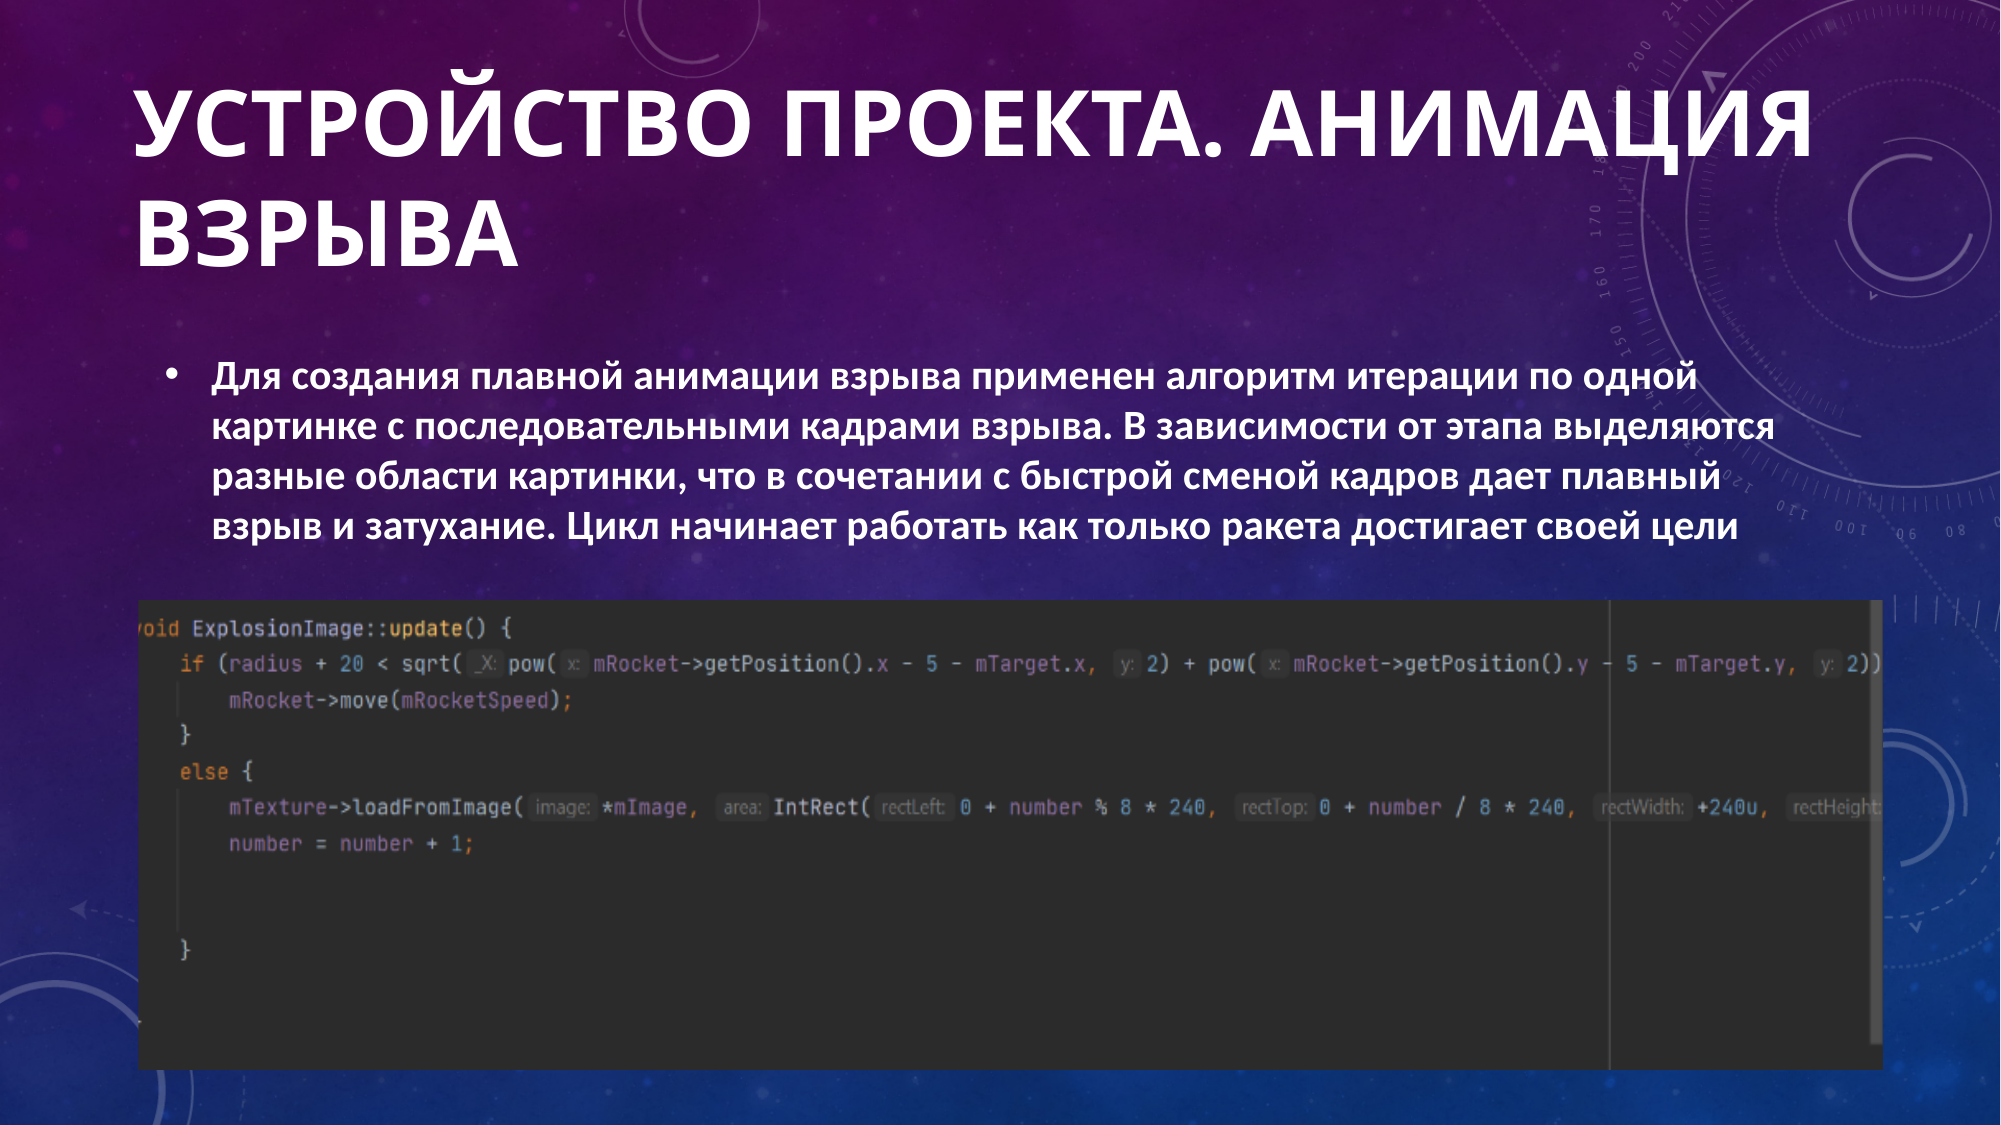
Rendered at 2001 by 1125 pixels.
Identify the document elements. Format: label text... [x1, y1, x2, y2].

title Устройство проекта. Анимация взрыва [116, 55, 1883, 295]
picture [0, 0, 2001, 1125]
list Для создания плавной анимации взрыва применен алгоритм итерации по одной картинке с последовательными кадрами взрыва. В зависимости от этапа выделяются разные области картинки, что в сочетании с быстрой сменой кадров дает плавный взрыв и затухание. Цикл начинает работать как только ракета достигает своей цели [149, 308, 1812, 600]
